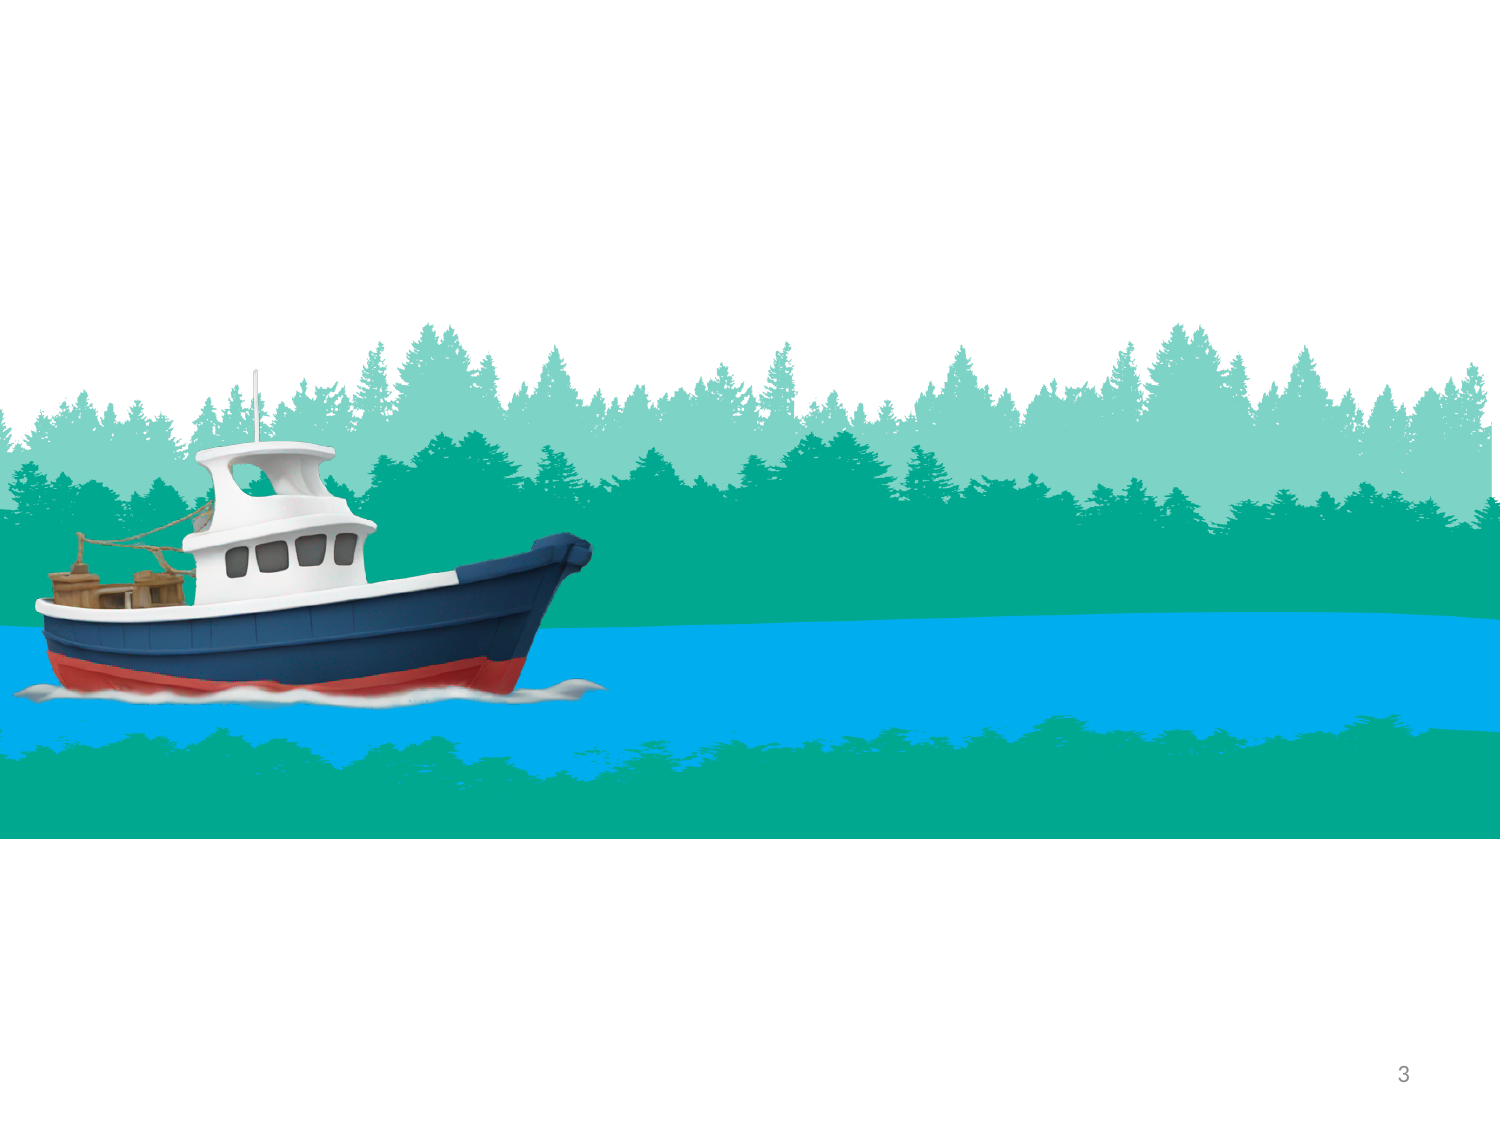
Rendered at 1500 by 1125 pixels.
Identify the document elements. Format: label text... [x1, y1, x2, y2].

slide_number 3 [1074, 1042, 1425, 1103]
picture [0, 728, 647, 897]
picture [0, 228, 647, 709]
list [651, 286, 1500, 839]
